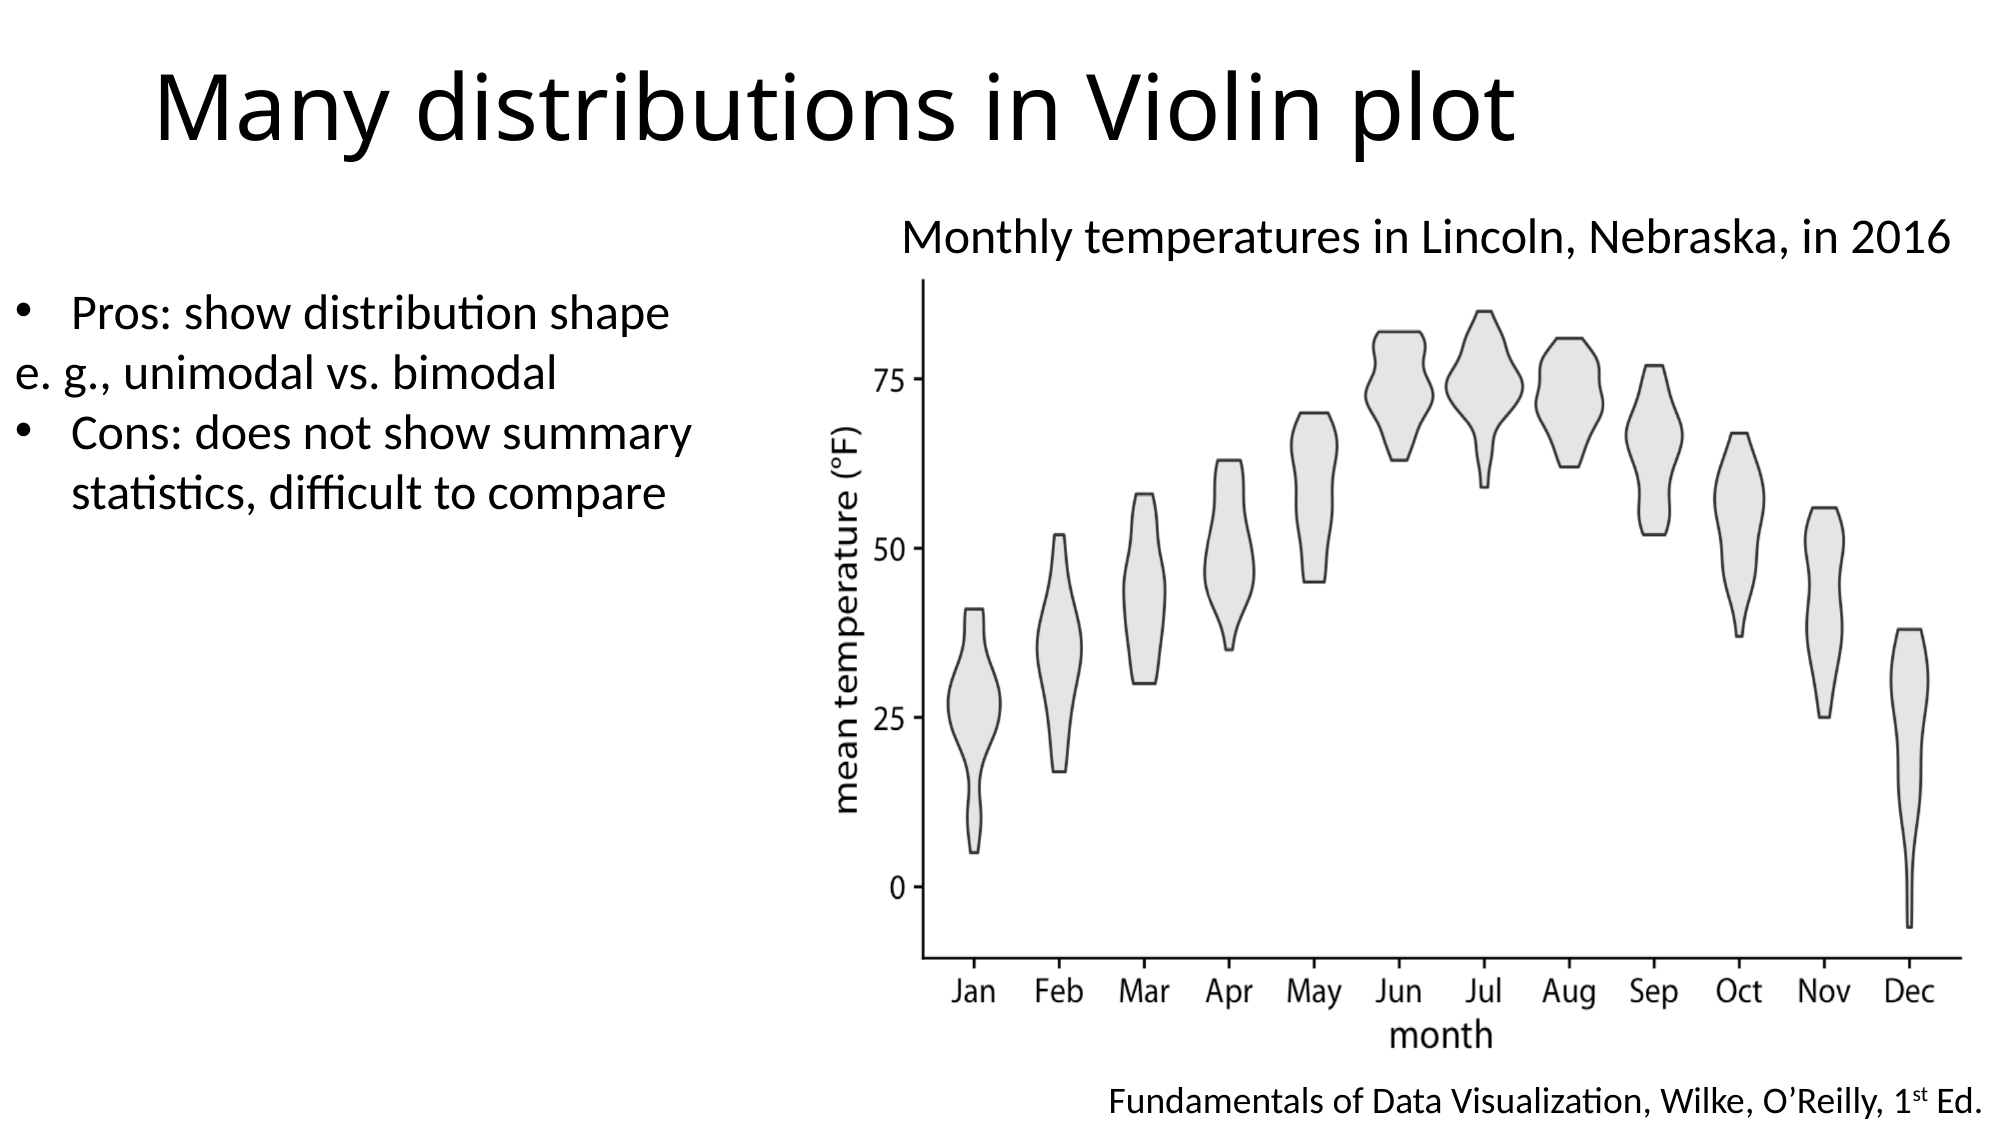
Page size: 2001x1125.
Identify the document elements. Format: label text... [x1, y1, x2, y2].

text_box Pros: show distribution shape e. g., unimodal vs. bimodal Cons: does not show summary statistics, difficult to compare [0, 271, 813, 527]
picture [813, 265, 2000, 1069]
text_box Monthly temperatures in Lincoln, Nebraska, in 2016 [886, 195, 1967, 265]
text_box Fundamentals of Data Visualization, Wilke, O’Reilly, 1st Ed. [1093, 1069, 1999, 1125]
title Many distributions in Violin plot [137, 1, 1863, 220]
